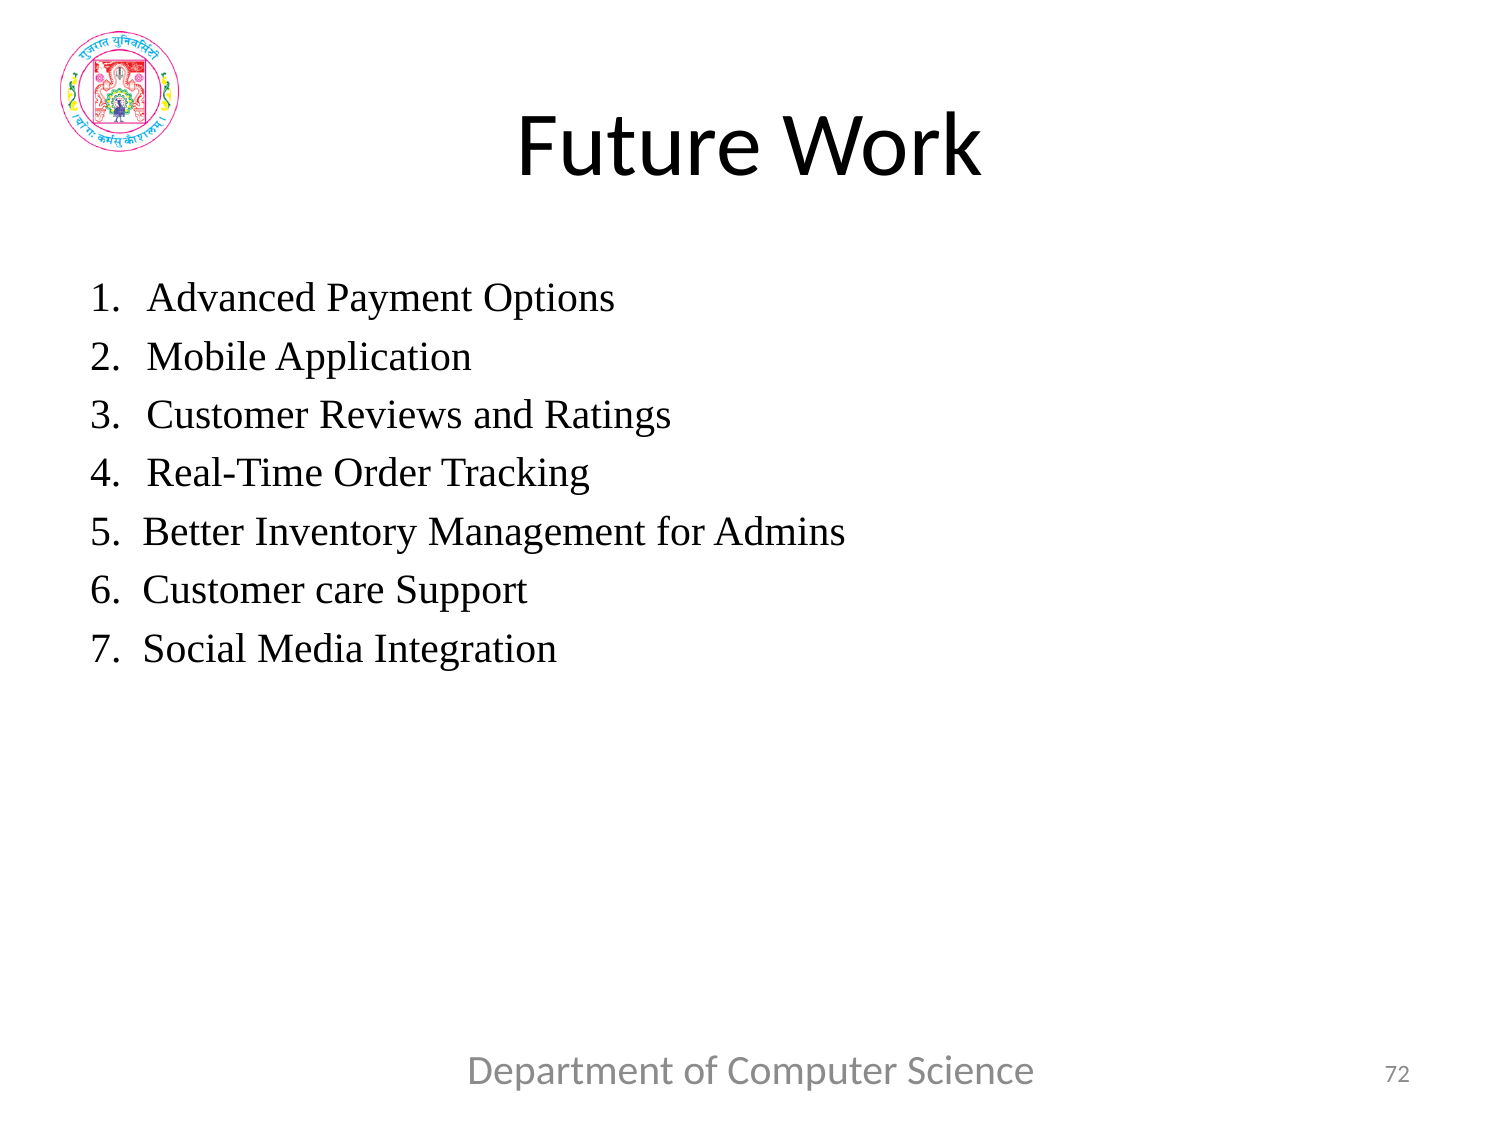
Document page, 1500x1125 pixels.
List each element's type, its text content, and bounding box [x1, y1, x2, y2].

title Future Work [75, 45, 1425, 233]
list Advanced Payment Options Mobile Application Customer Reviews and Ratings Real-Time Order Tracking 5. Better Inventory Management for Admins 6. Customer care Support 7. Social Media Integration [75, 262, 1425, 1005]
footer Department of Computer Science [425, 1037, 1088, 1098]
picture [50, 24, 188, 157]
slide_number 72 [1074, 1042, 1425, 1103]
